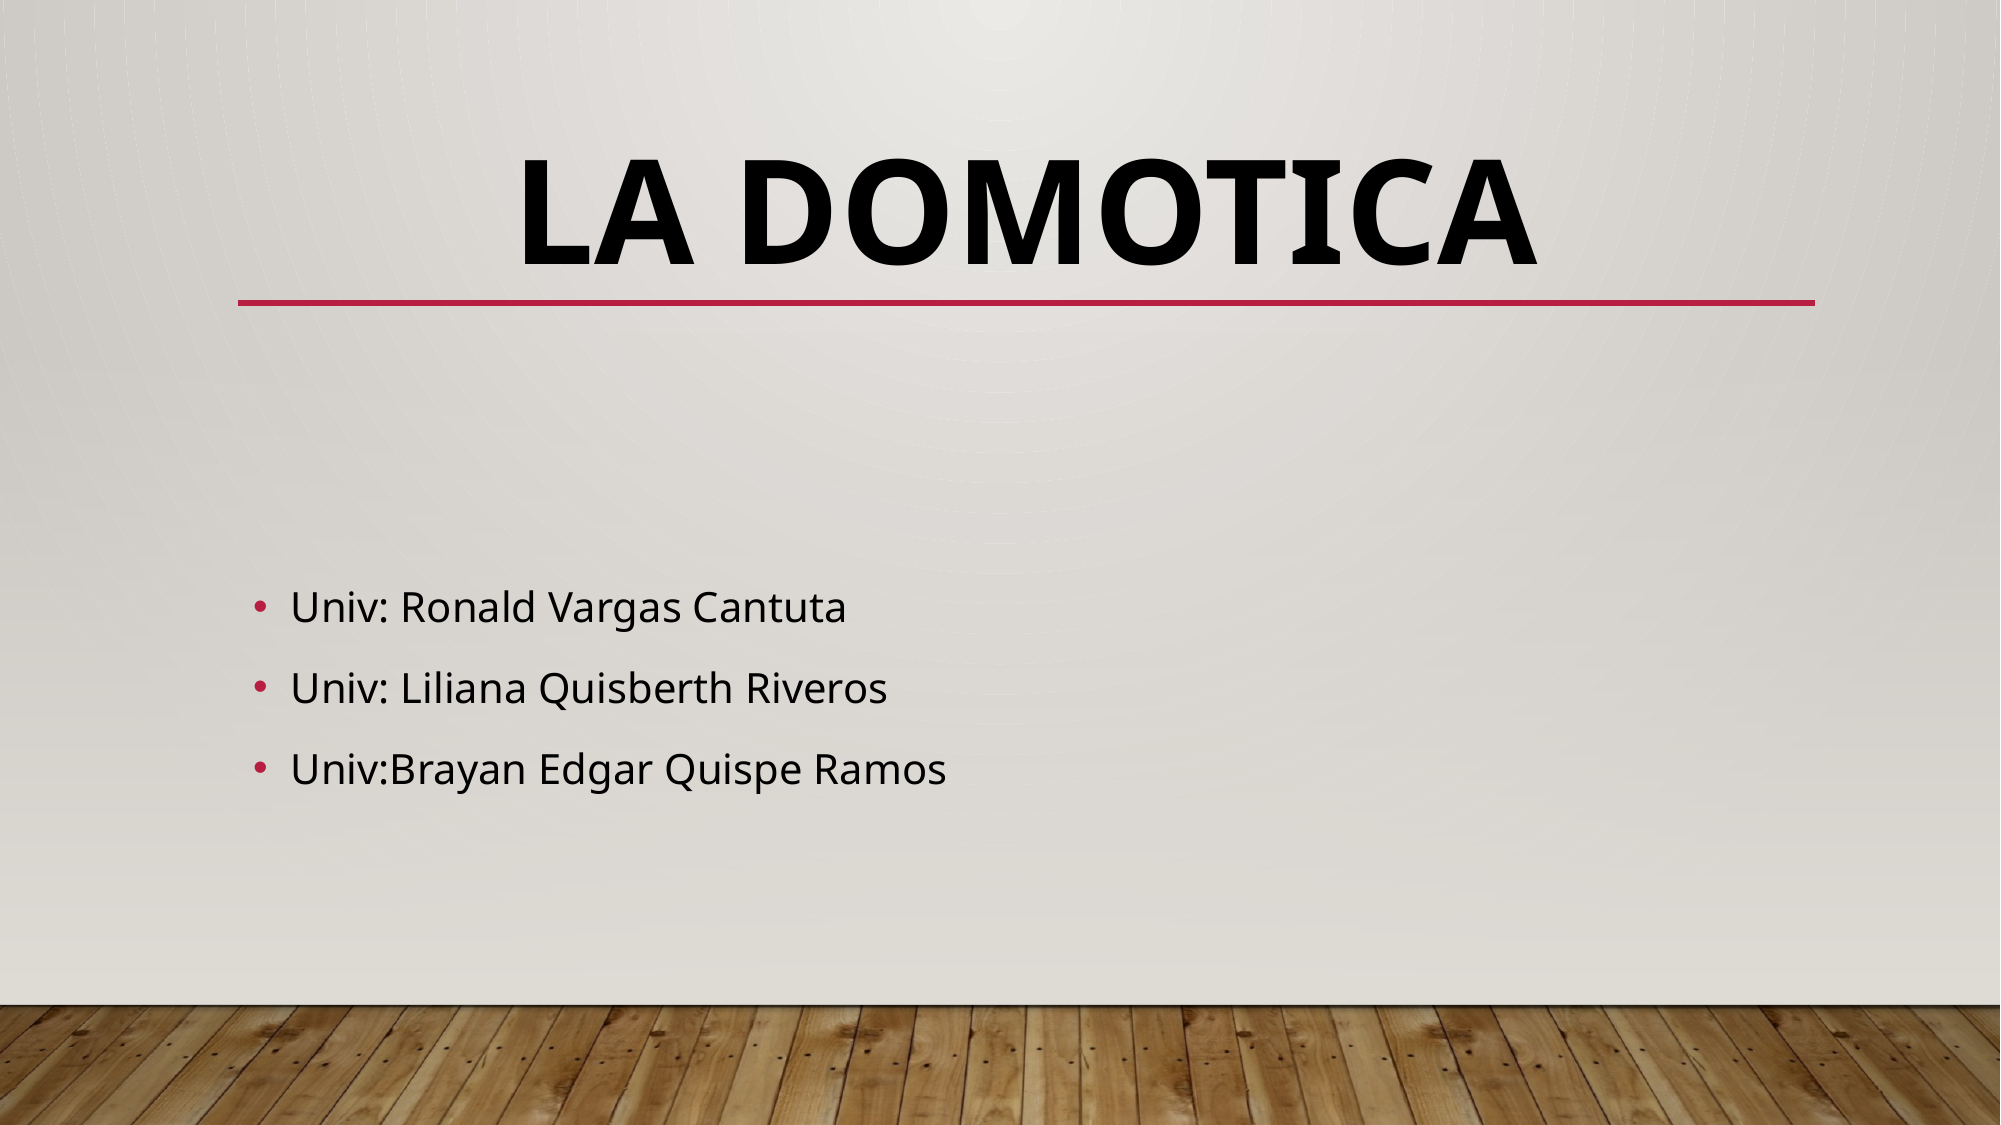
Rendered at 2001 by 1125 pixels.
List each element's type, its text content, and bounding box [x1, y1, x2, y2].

picture [0, 1005, 2000, 1125]
list Univ: Ronald Vargas Cantuta Univ: Liliana Quisberth Riveros Univ:Brayan Edgar Quispe Ramos [238, 330, 1814, 897]
title La DOMOTICA [238, 131, 1814, 305]
